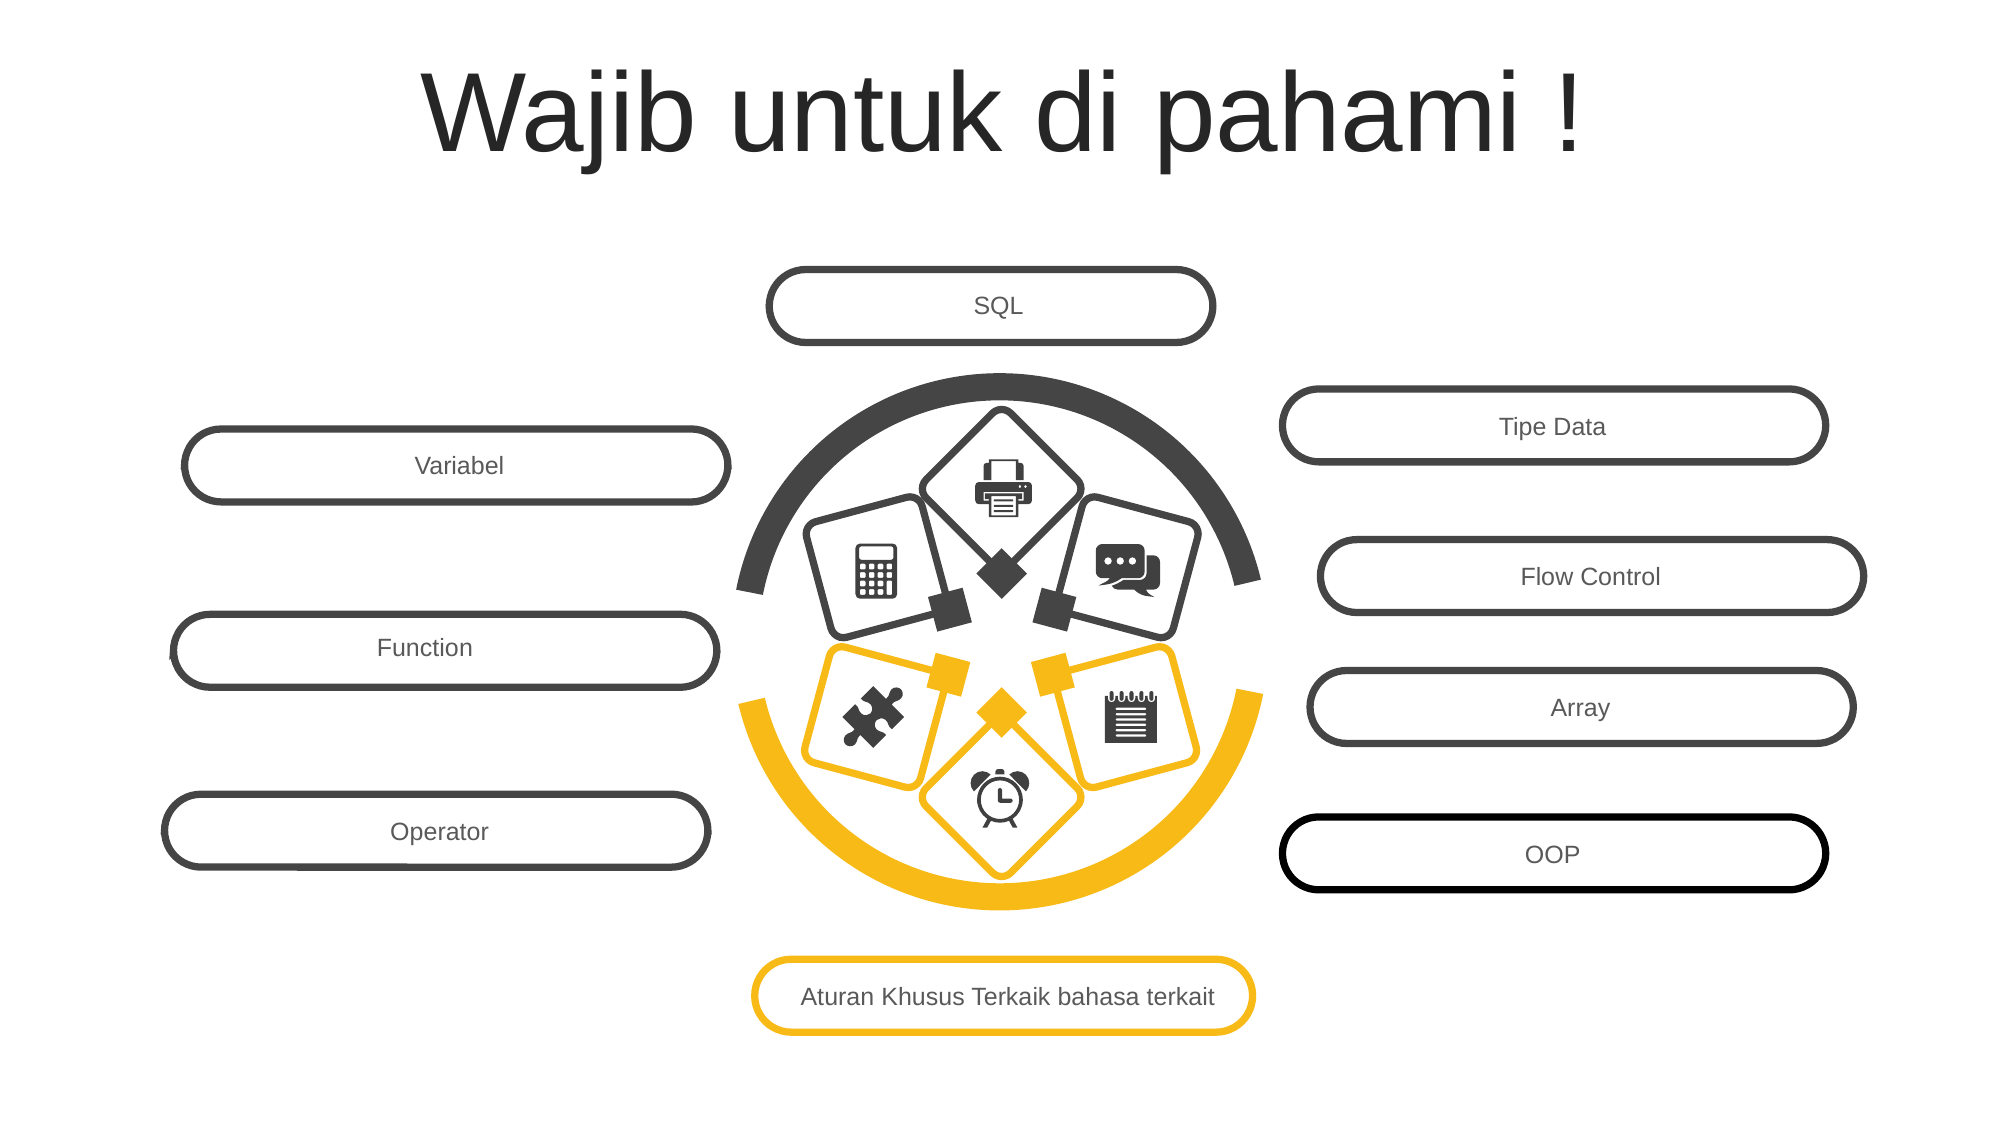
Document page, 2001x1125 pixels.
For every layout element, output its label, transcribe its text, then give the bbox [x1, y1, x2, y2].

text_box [812, 646, 975, 767]
text_box [737, 687, 1265, 912]
text_box SQL [801, 282, 1196, 327]
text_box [1027, 518, 1191, 638]
text_box Function [175, 624, 675, 669]
text_box [177, 613, 718, 689]
text_box [1308, 669, 1855, 745]
text_box Flow Control [1339, 553, 1843, 598]
text_box Variabel [210, 442, 709, 488]
text_box [734, 372, 1263, 597]
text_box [813, 518, 977, 638]
text_box [753, 958, 1254, 1034]
text_box [1281, 387, 1827, 463]
list Wajib untuk di pahami ! [53, 55, 1952, 175]
text_box [768, 268, 1214, 344]
text_box [183, 427, 730, 504]
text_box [920, 716, 1083, 836]
text_box Aturan Khusus Terkaik bahasa terkait [779, 972, 1237, 1018]
text_box [163, 793, 709, 869]
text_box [920, 450, 1083, 570]
text_box Operator [190, 807, 689, 853]
text_box Array [1328, 684, 1833, 729]
text_box [1319, 538, 1865, 614]
text_box OOP [1301, 830, 1805, 876]
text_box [1026, 646, 1189, 767]
text_box Tipe Data [1301, 402, 1805, 448]
text_box [1281, 815, 1827, 891]
